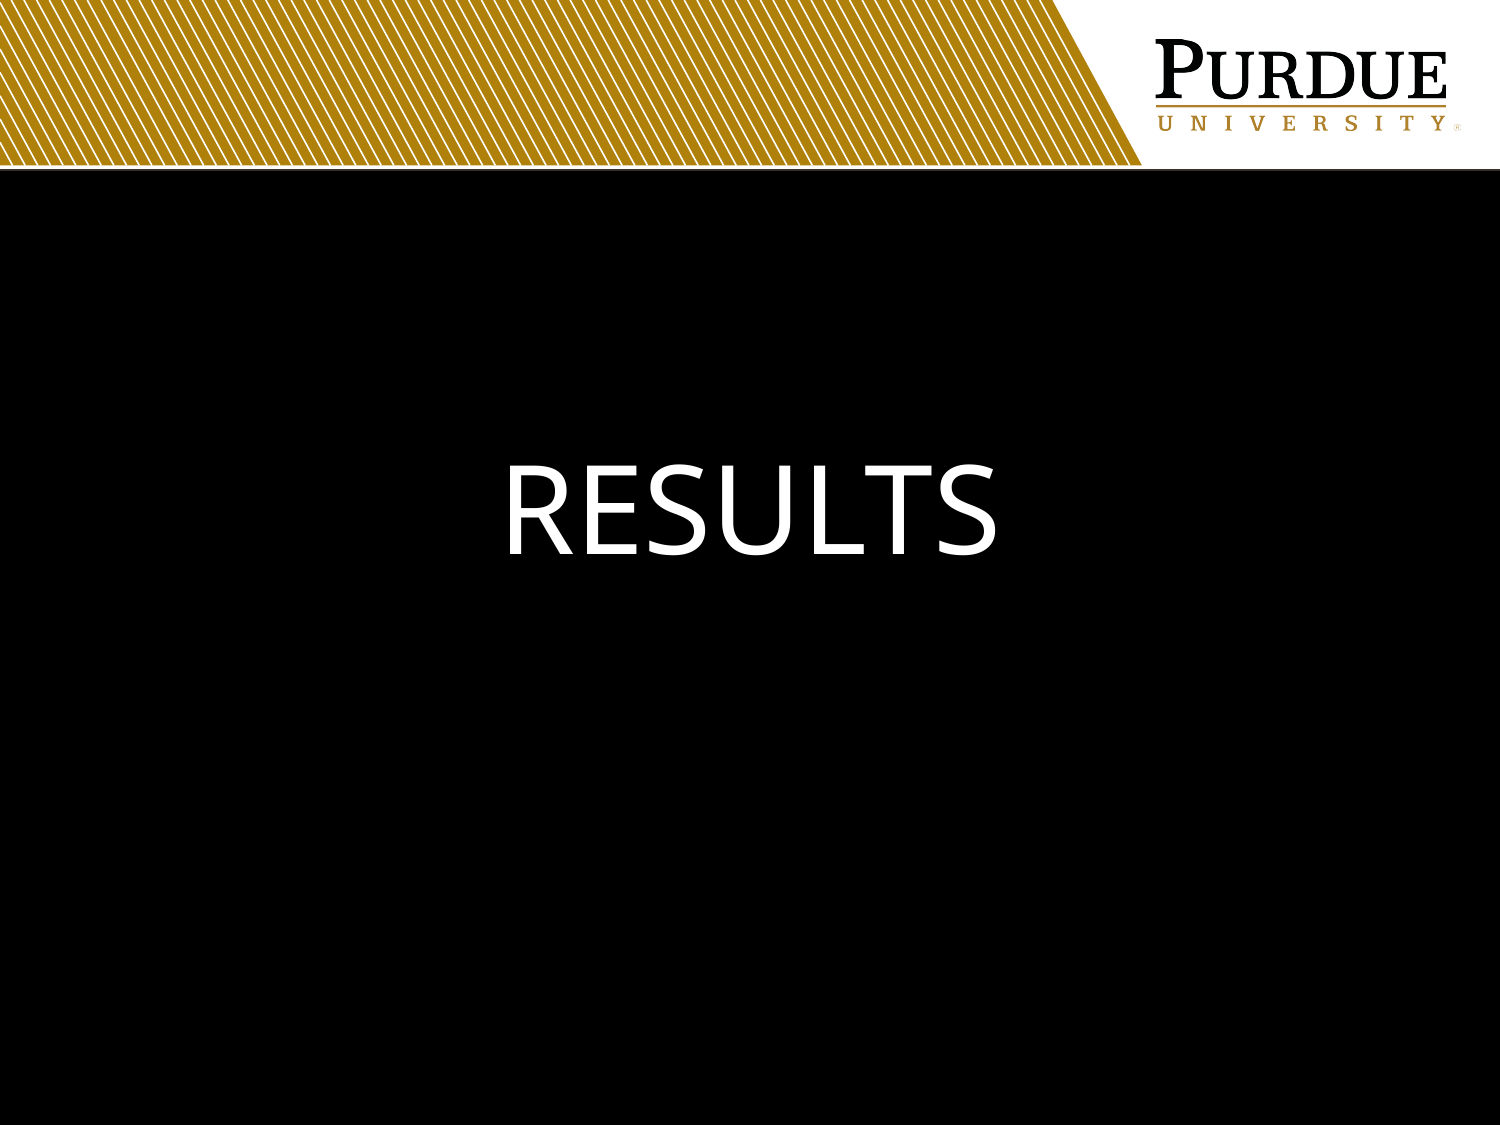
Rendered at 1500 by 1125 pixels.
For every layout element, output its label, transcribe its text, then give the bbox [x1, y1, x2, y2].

title Results [107, 447, 1393, 731]
picture [1155, 39, 1461, 131]
